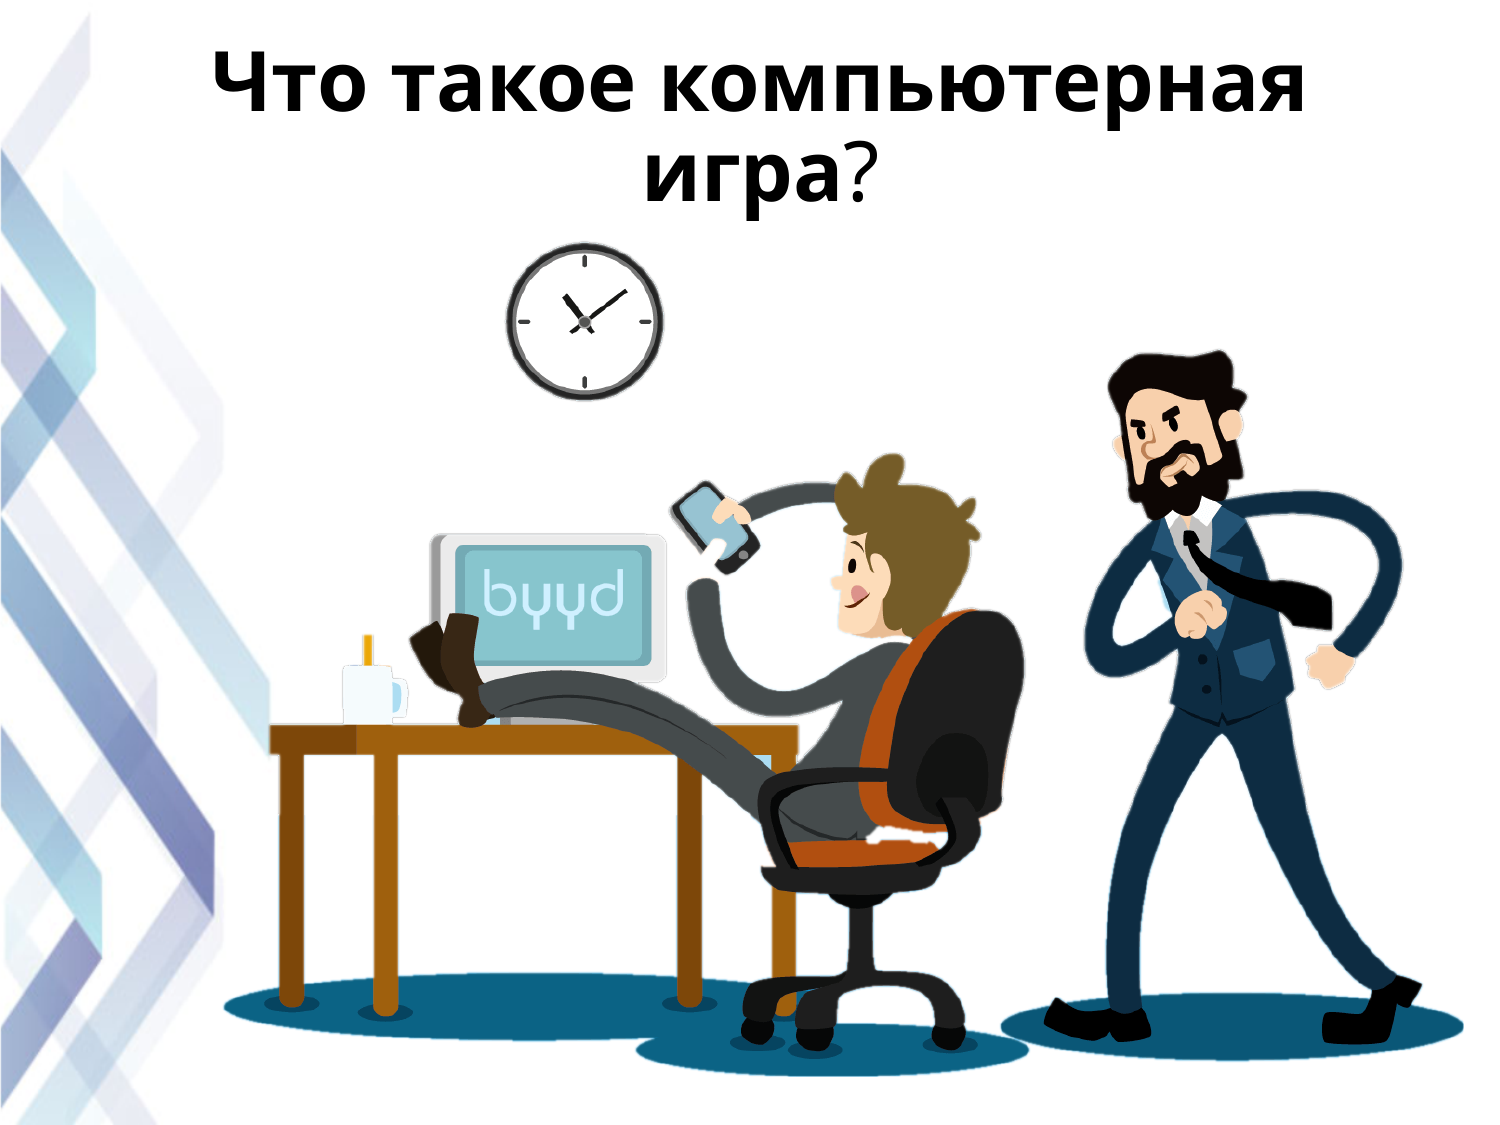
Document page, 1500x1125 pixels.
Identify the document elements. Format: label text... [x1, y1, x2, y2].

title Что такое компьютерная игра? [113, 20, 1408, 238]
picture [2, 0, 1464, 1125]
